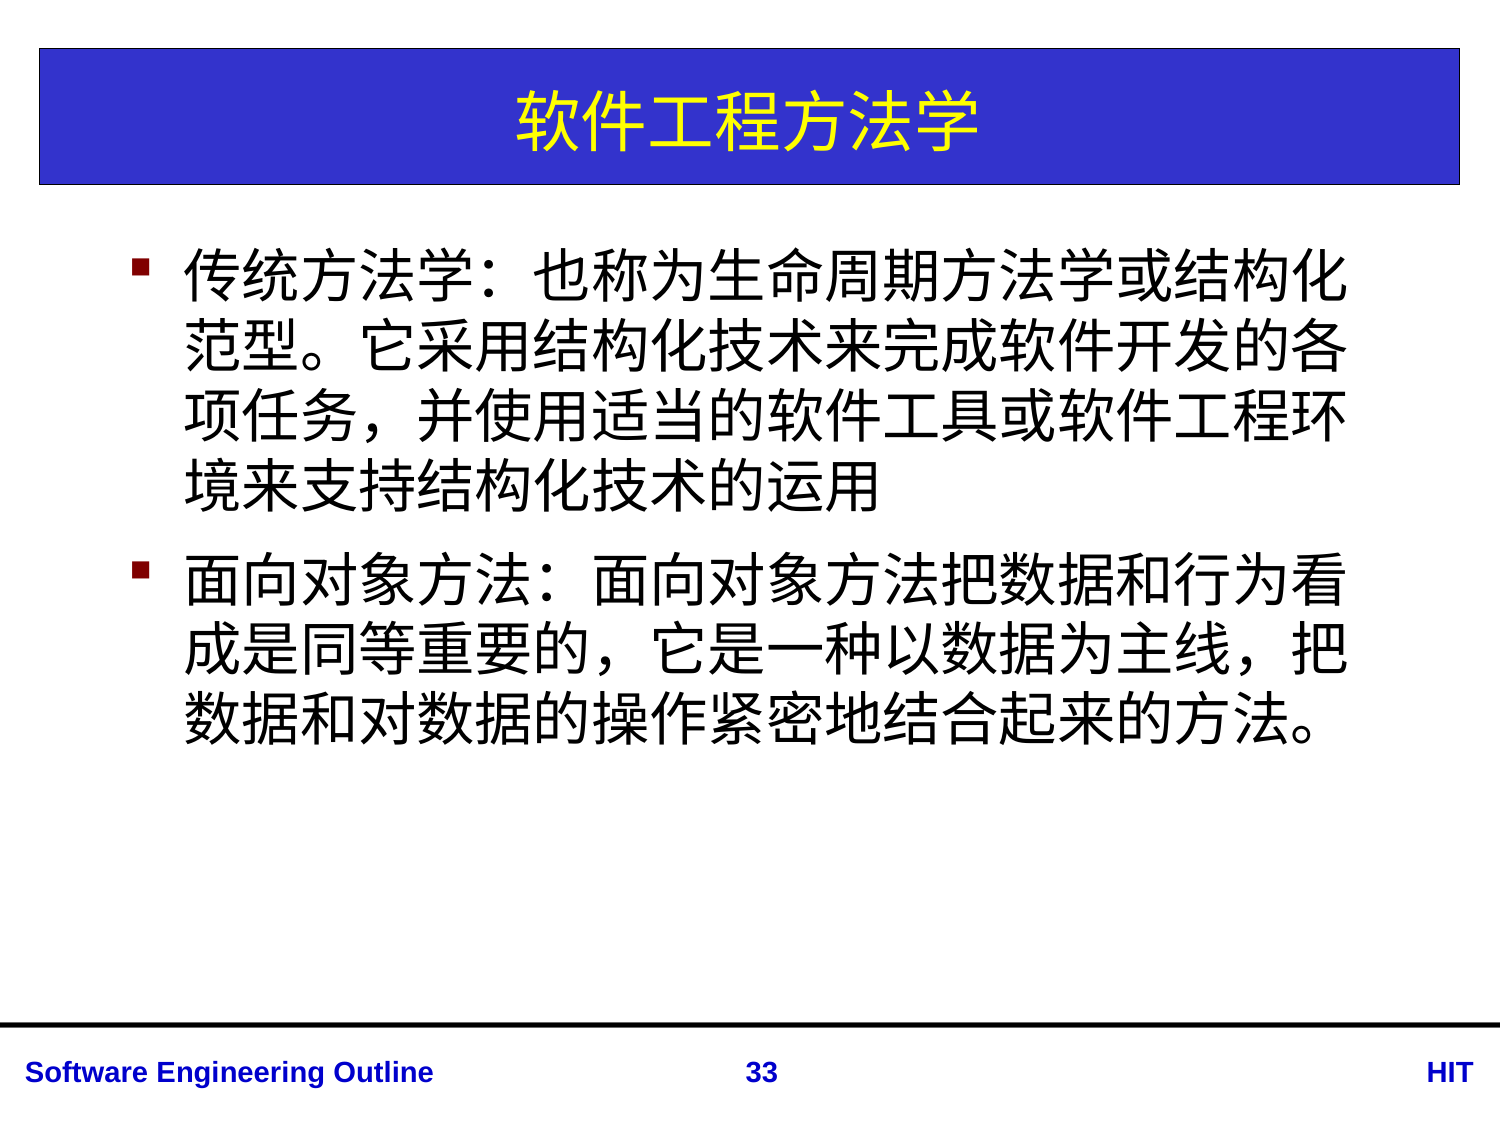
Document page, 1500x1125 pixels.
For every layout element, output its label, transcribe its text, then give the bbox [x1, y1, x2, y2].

list 传统方法学：也称为生命周期方法学或结构化范型。它采用结构化技术来完成软件开发的各项任务，并使用适当的软件工具或软件工程环境来支持结构化技术的运用 面向对象方法：面向对象方法把数据和行为看成是同等重要的，它是一种以数据为主线，把数据和对数据的操作紧密地结合起来的方法。 [111, 231, 1412, 941]
title 软件工程方法学 [38, 54, 1457, 185]
